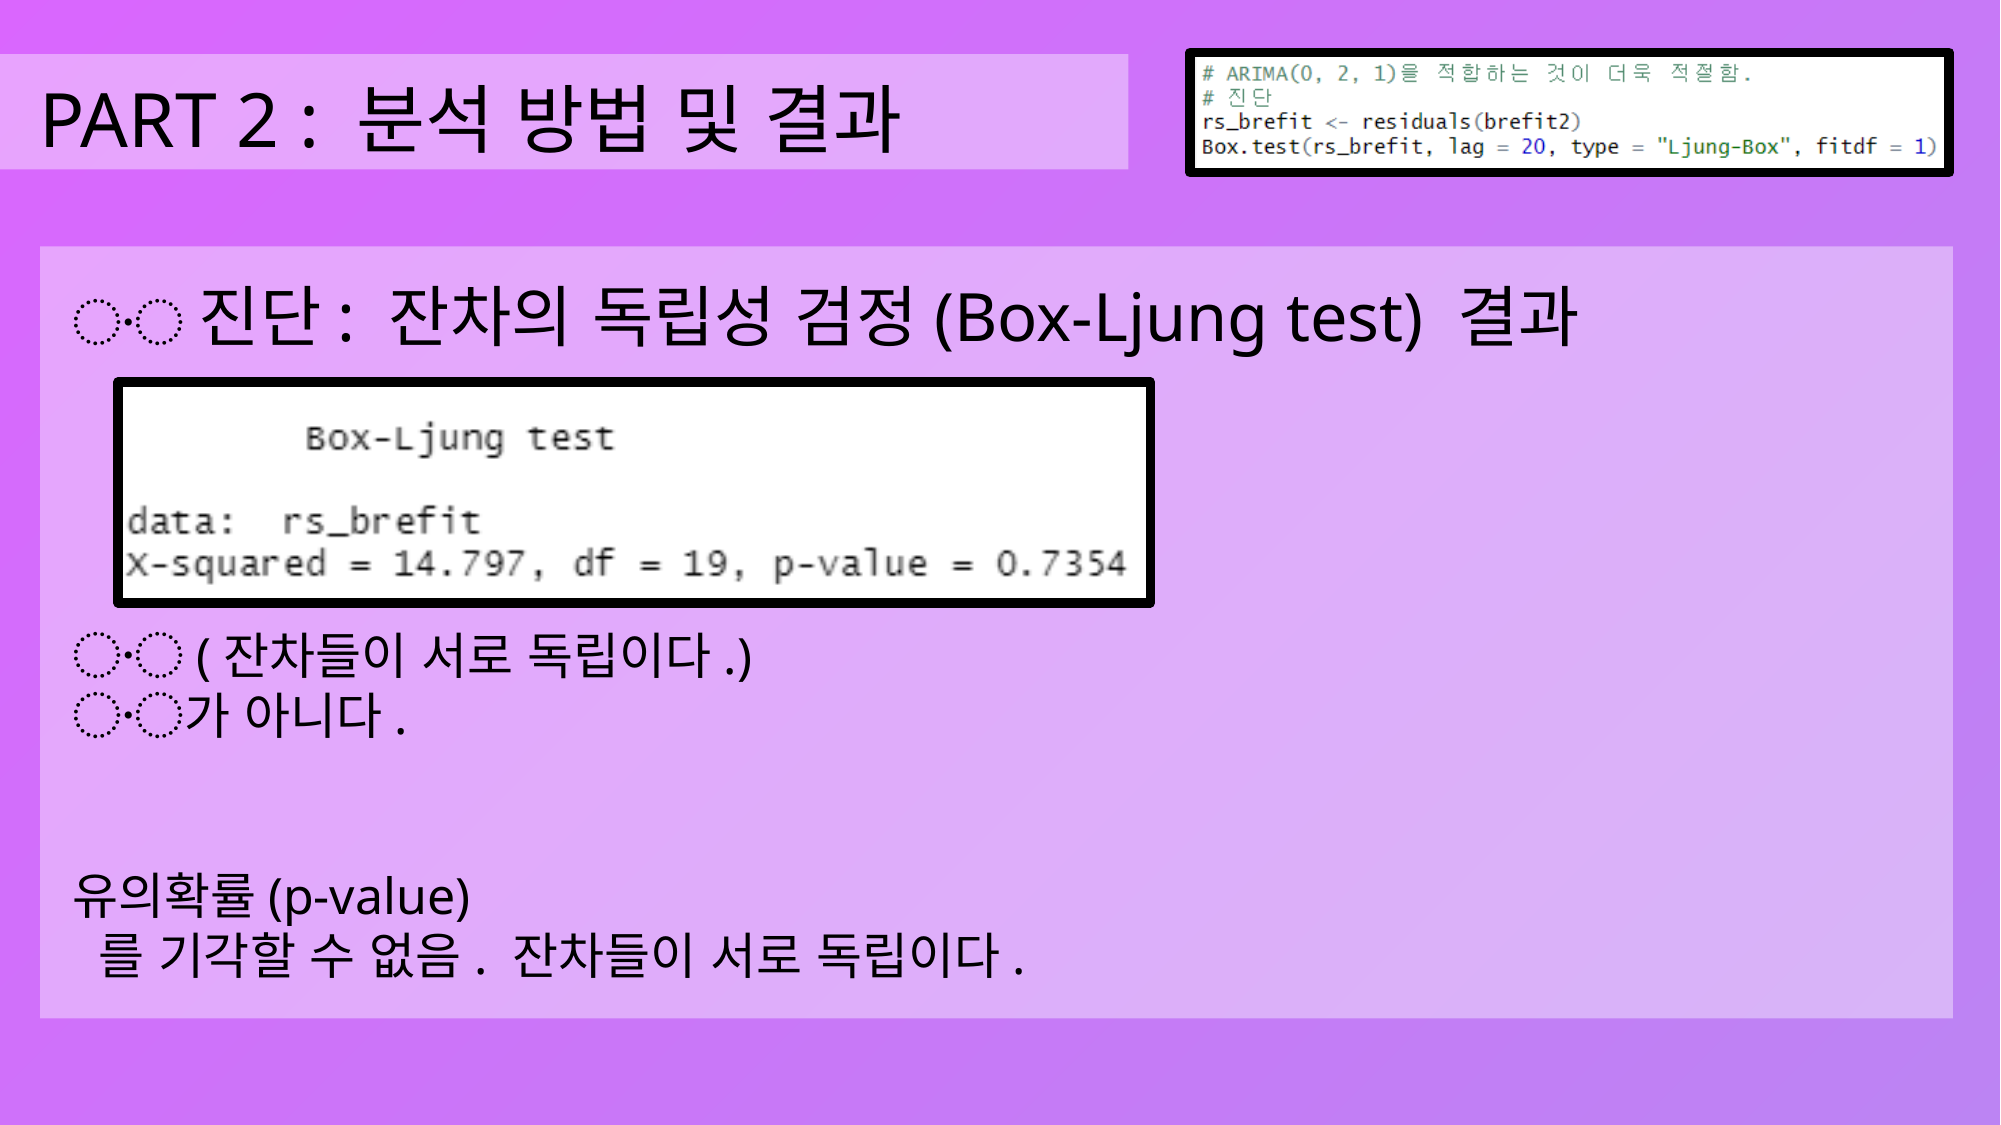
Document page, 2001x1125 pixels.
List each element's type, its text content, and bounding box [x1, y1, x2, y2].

text_box 〮 진단: 잔차의 독립성 검정(Box-Ljung test) 결과 [57, 267, 1825, 363]
picture [122, 386, 1146, 599]
title PART 2 : 분석 방법 및 결과 [24, 54, 1797, 192]
text_box [39, 245, 1954, 1019]
picture [1194, 56, 1945, 169]
